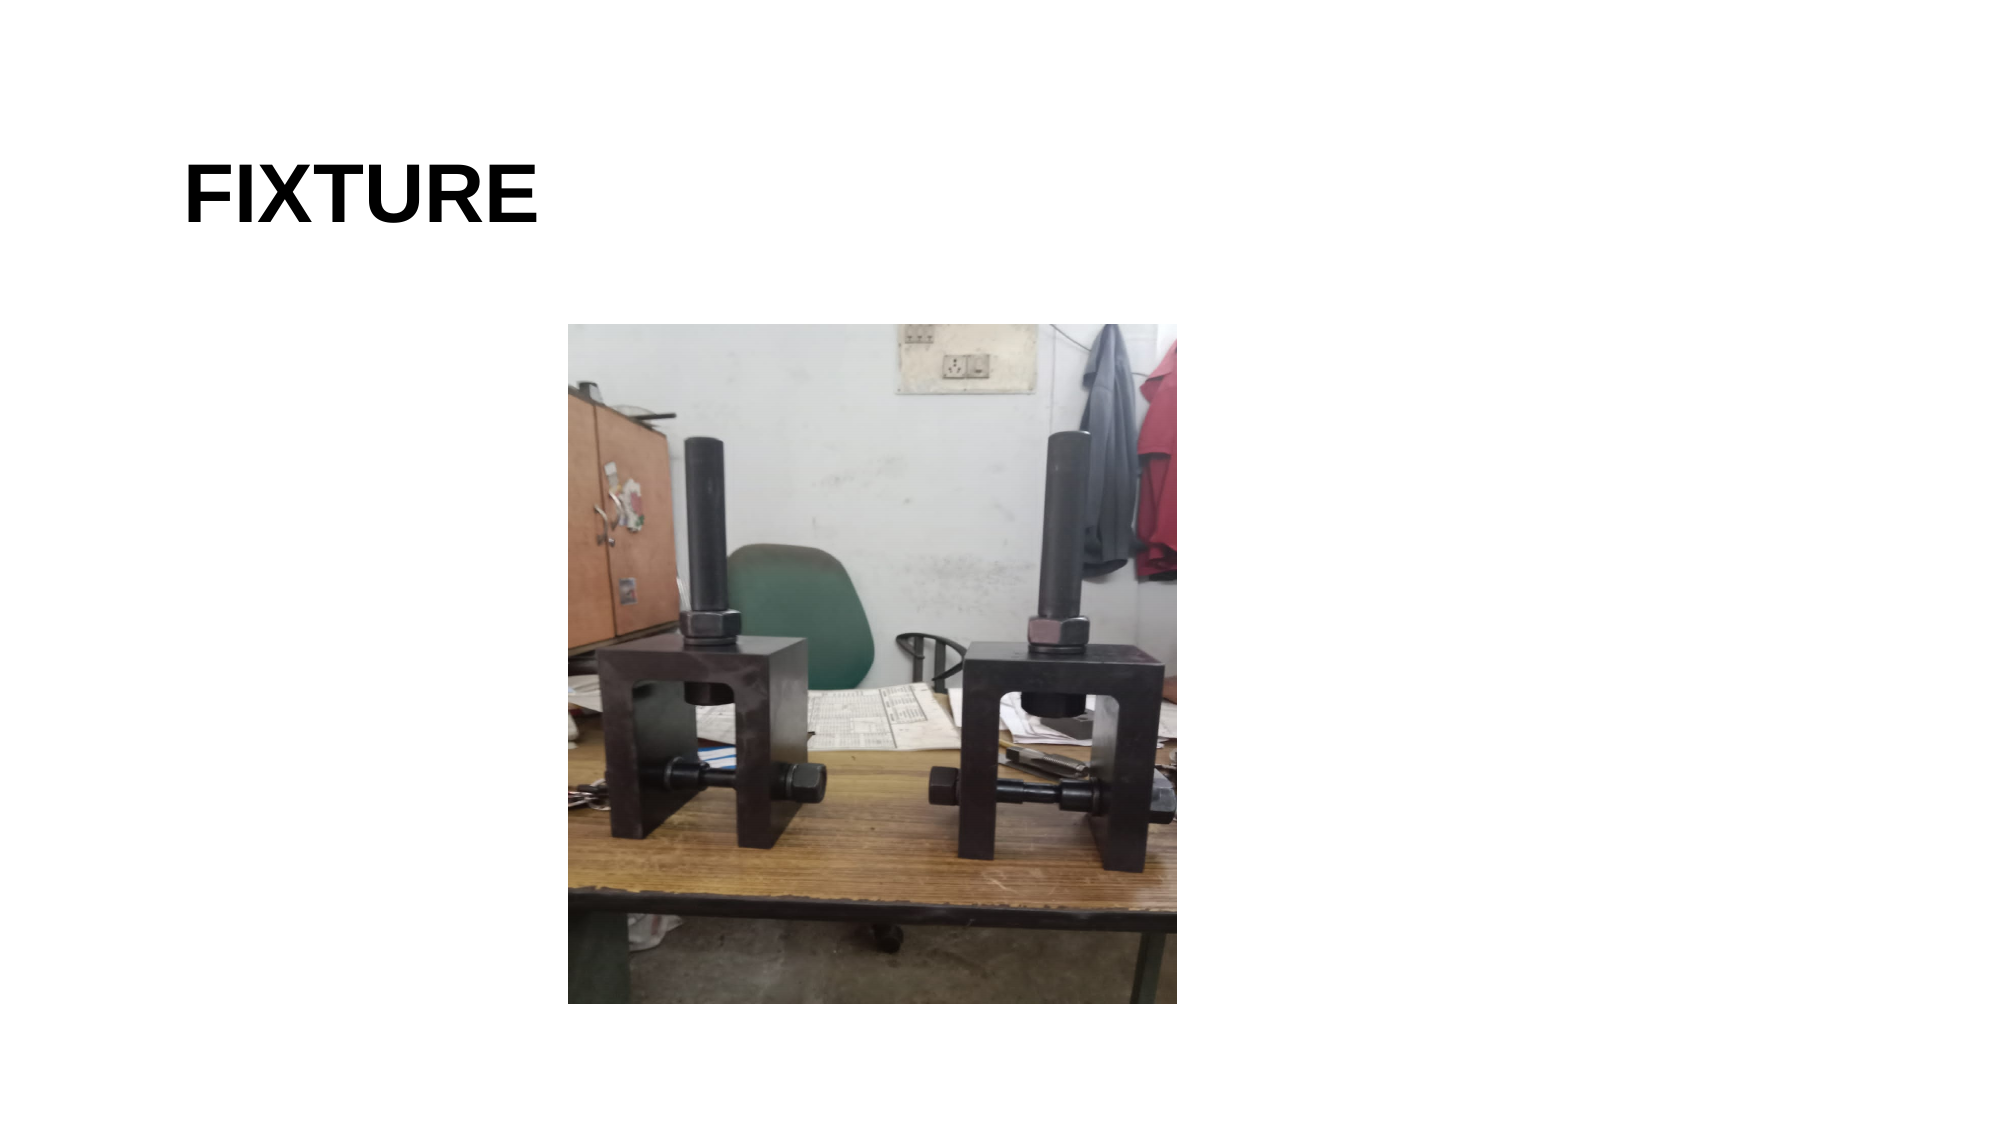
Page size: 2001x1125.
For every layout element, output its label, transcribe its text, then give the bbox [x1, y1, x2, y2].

picture [567, 324, 1178, 1004]
text_box FIXTURE [169, 131, 826, 247]
